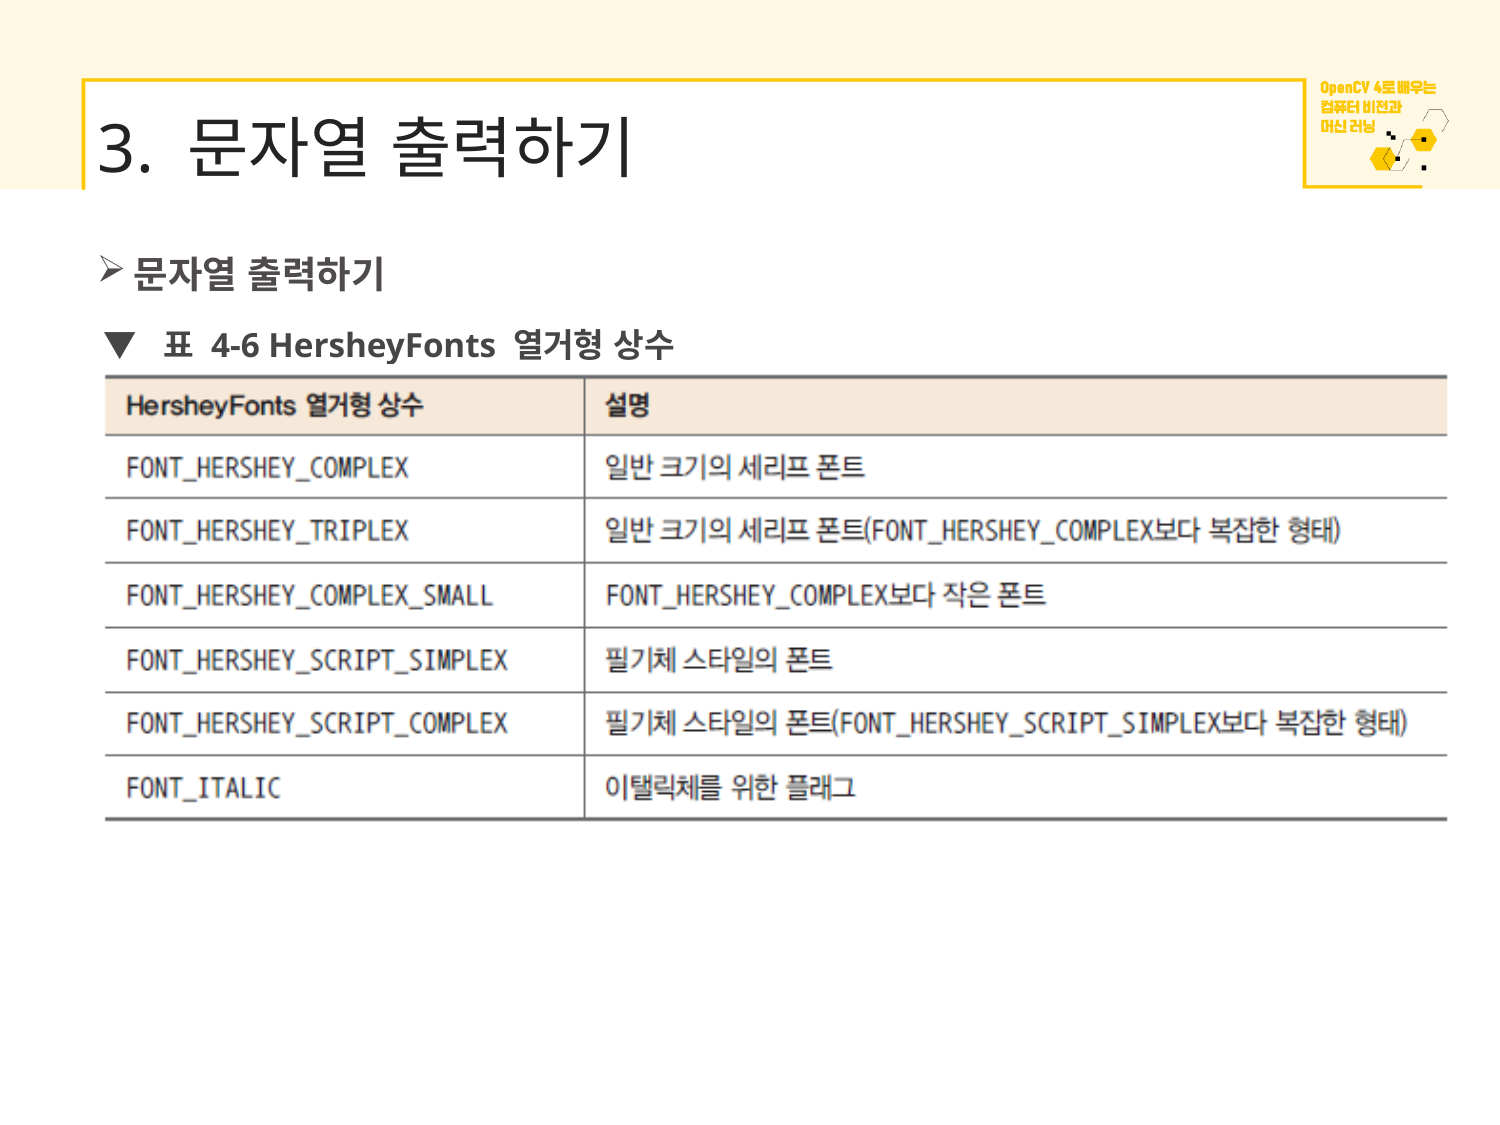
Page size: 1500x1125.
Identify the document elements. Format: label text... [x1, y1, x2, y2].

text_box ▼ 표 4-6 HersheyFonts 열거형 상수 [88, 316, 1415, 383]
picture [0, 0, 1500, 1125]
list 문자열 출력하기 [81, 239, 1412, 1054]
title 3. 문자열 출력하기 [82, 61, 1413, 193]
